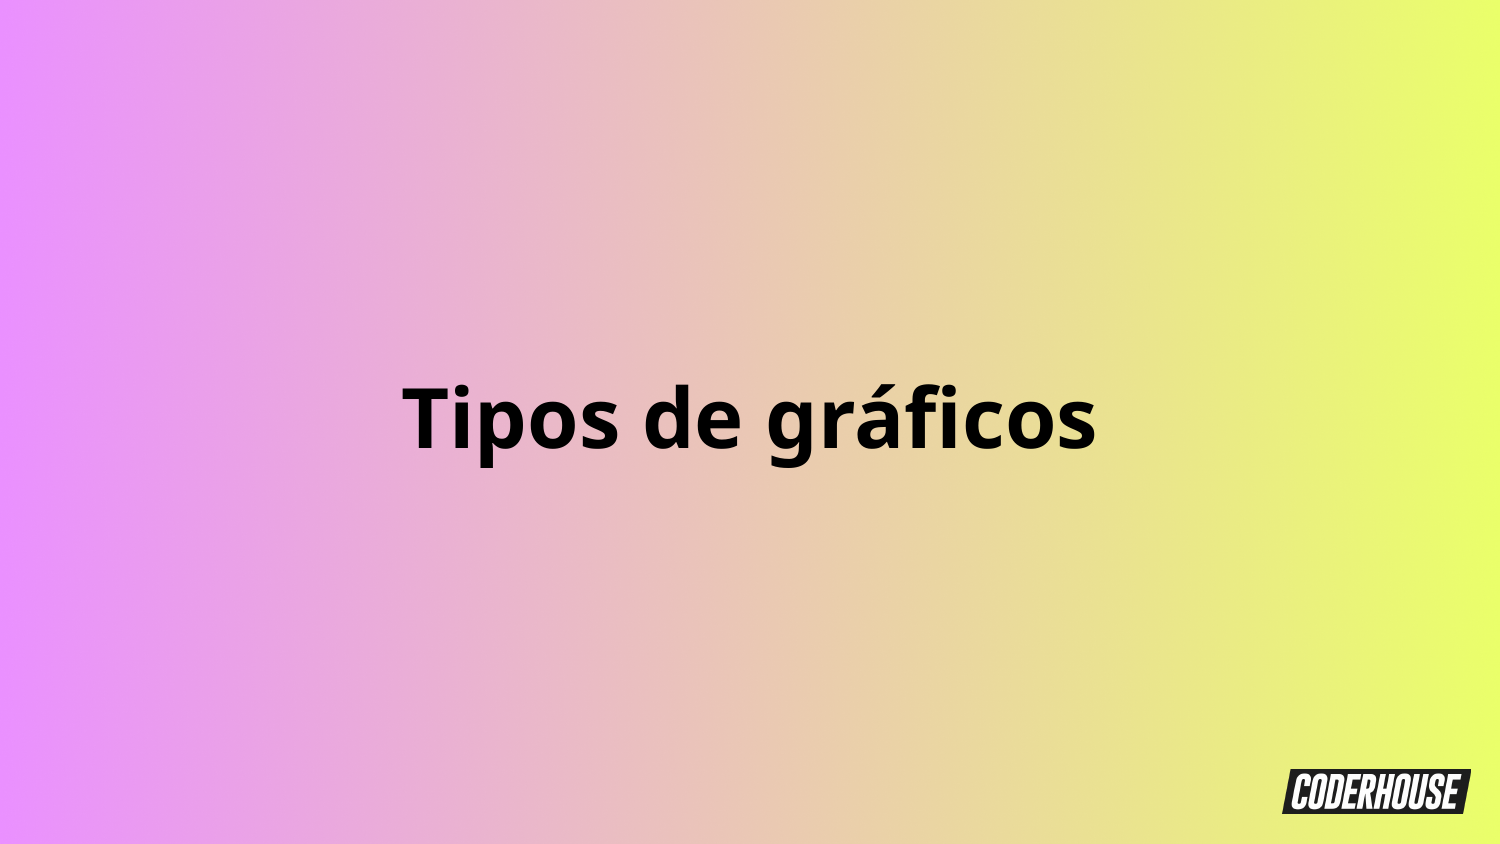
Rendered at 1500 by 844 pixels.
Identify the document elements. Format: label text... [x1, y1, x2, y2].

picture [0, 0, 1500, 844]
text_box Tipos de gráficos [239, 361, 1261, 482]
